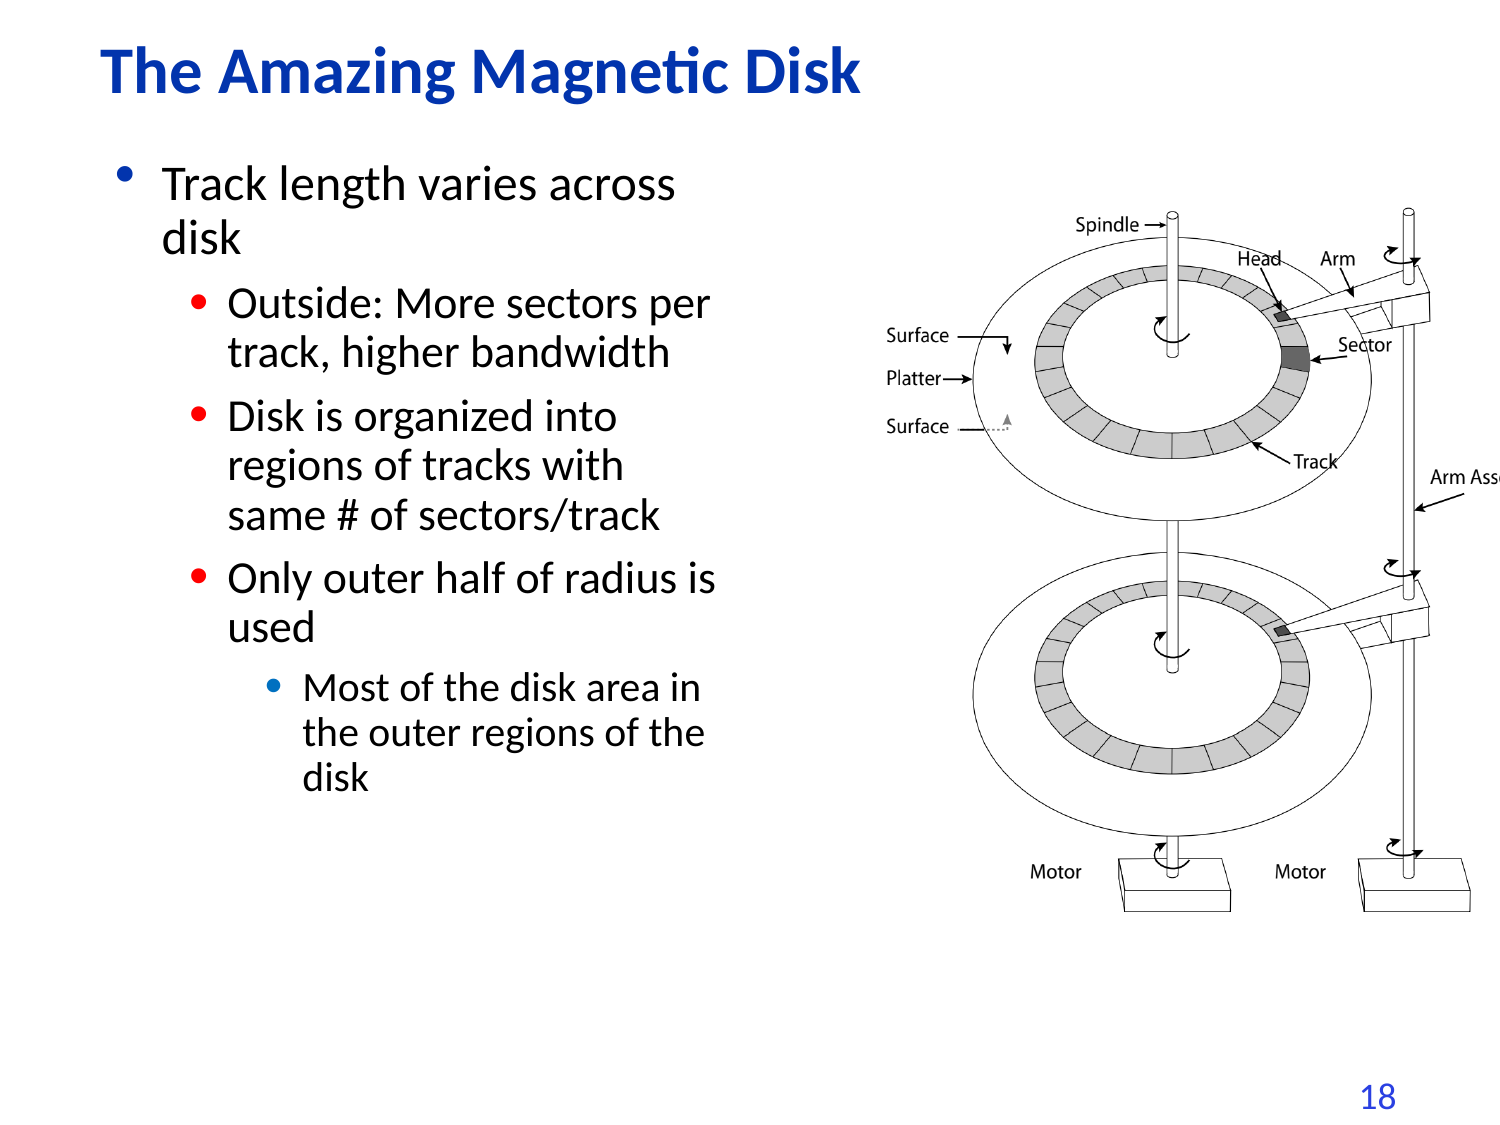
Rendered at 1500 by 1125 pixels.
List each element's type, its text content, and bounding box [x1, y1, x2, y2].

list Track length varies across disk Outside: More sectors per track, higher bandwidth Disk is organized into regions of tracks with same # of sectors/track Only outer half of radius is used Most of the disk area in the outer regions of the disk [99, 149, 762, 988]
title The Amazing Magnetic Disk [85, 28, 1261, 117]
picture [600, 193, 1500, 912]
